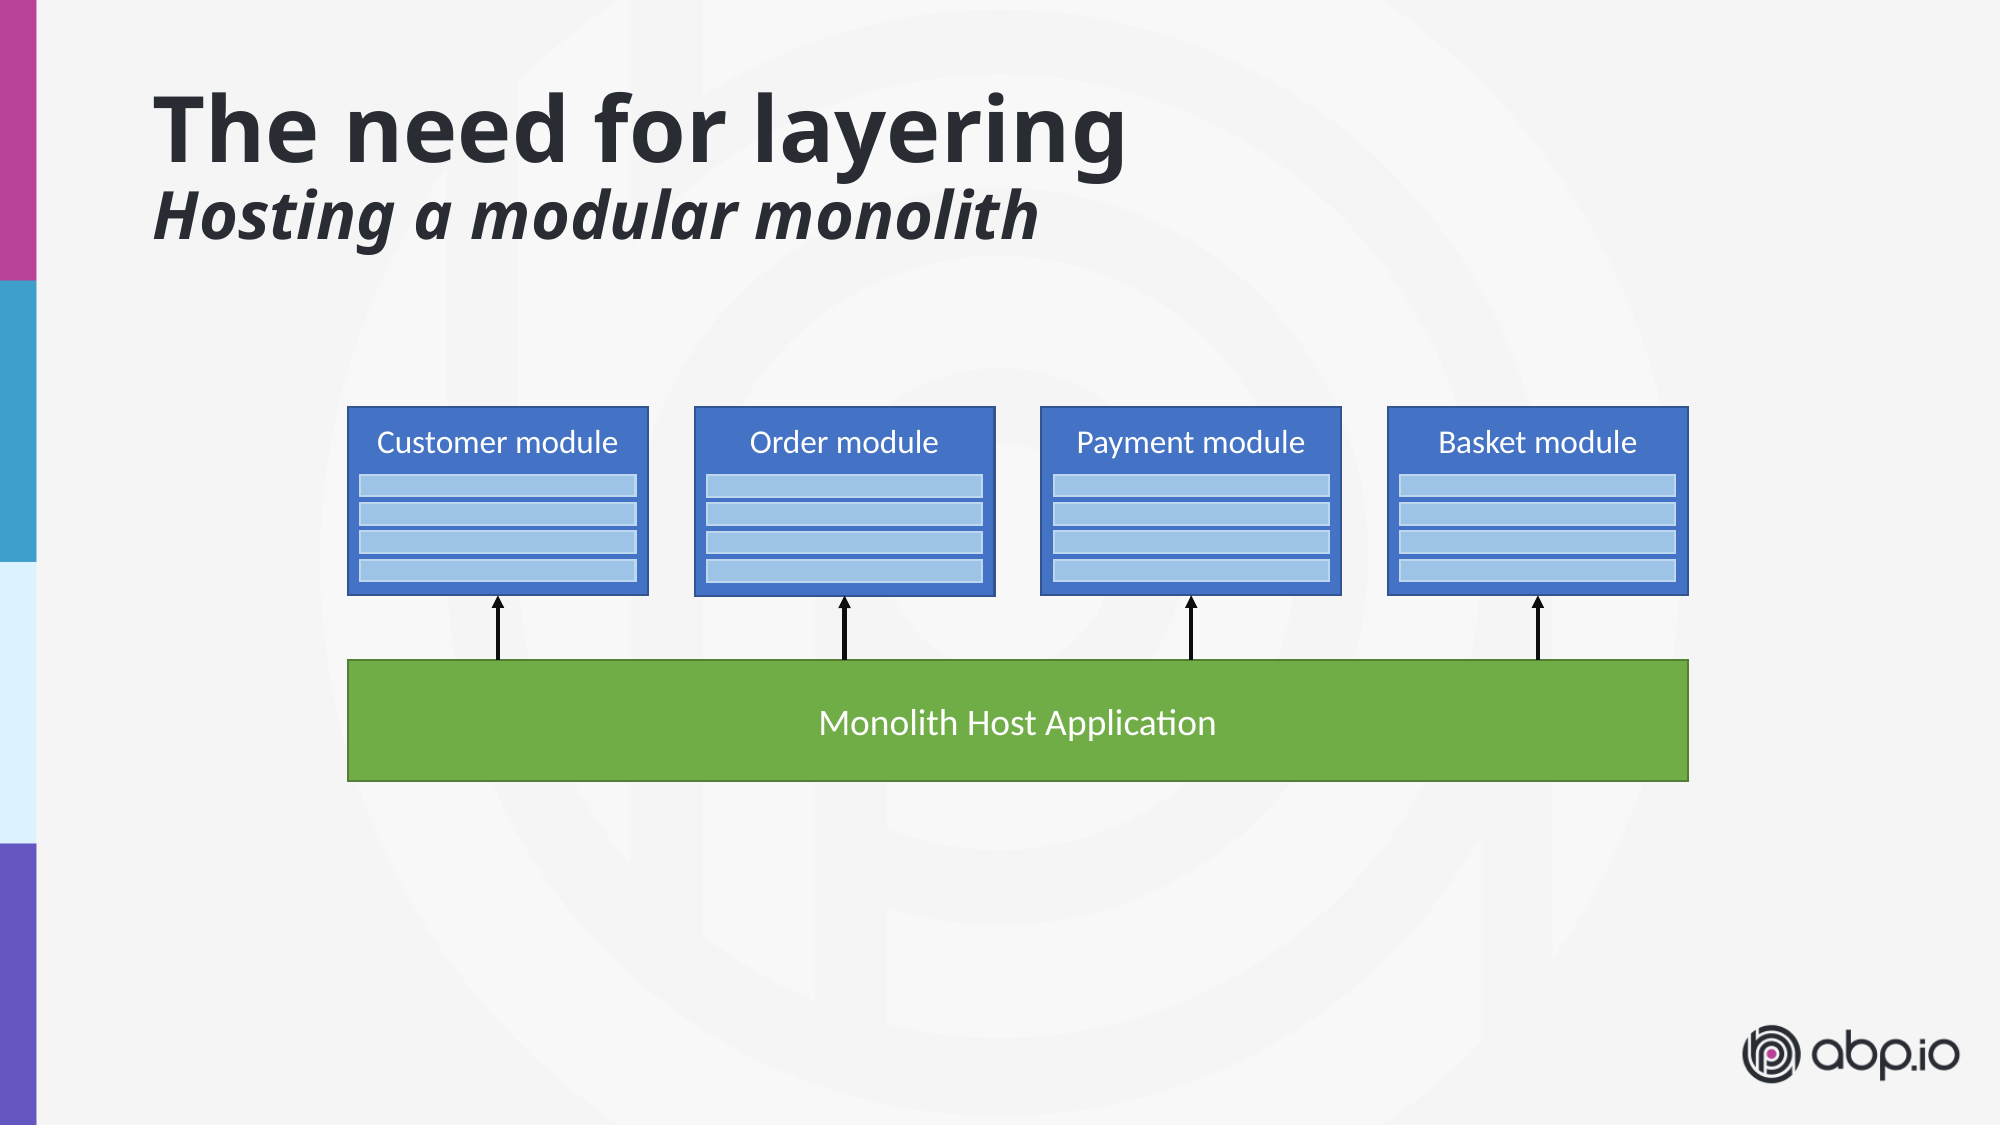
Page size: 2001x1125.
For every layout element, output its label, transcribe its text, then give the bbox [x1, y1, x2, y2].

text_box [1053, 559, 1330, 582]
text_box [706, 559, 983, 583]
text_box [347, 406, 649, 596]
text_box [1399, 474, 1676, 497]
text_box [1387, 406, 1689, 596]
text_box Customer module [360, 412, 636, 468]
text_box [1399, 502, 1676, 526]
text_box [359, 502, 637, 526]
picture [0, 0, 2001, 1125]
text_box [1053, 502, 1330, 526]
text_box Order module [706, 413, 983, 468]
text_box Basket module [1400, 412, 1676, 468]
text_box [1399, 530, 1676, 554]
text_box [706, 474, 983, 498]
text_box [1053, 530, 1330, 554]
text_box [706, 531, 983, 554]
text_box [1053, 474, 1330, 497]
text_box [694, 406, 996, 597]
text_box Monolith Host Application [347, 659, 1689, 782]
text_box [1040, 406, 1342, 596]
title The need for layering Hosting a modular monolith [137, 59, 1863, 278]
text_box Payment module [1053, 412, 1329, 468]
text_box [359, 530, 637, 554]
text_box [359, 474, 637, 497]
text_box [1399, 559, 1676, 582]
text_box [359, 559, 637, 582]
text_box [706, 502, 983, 526]
